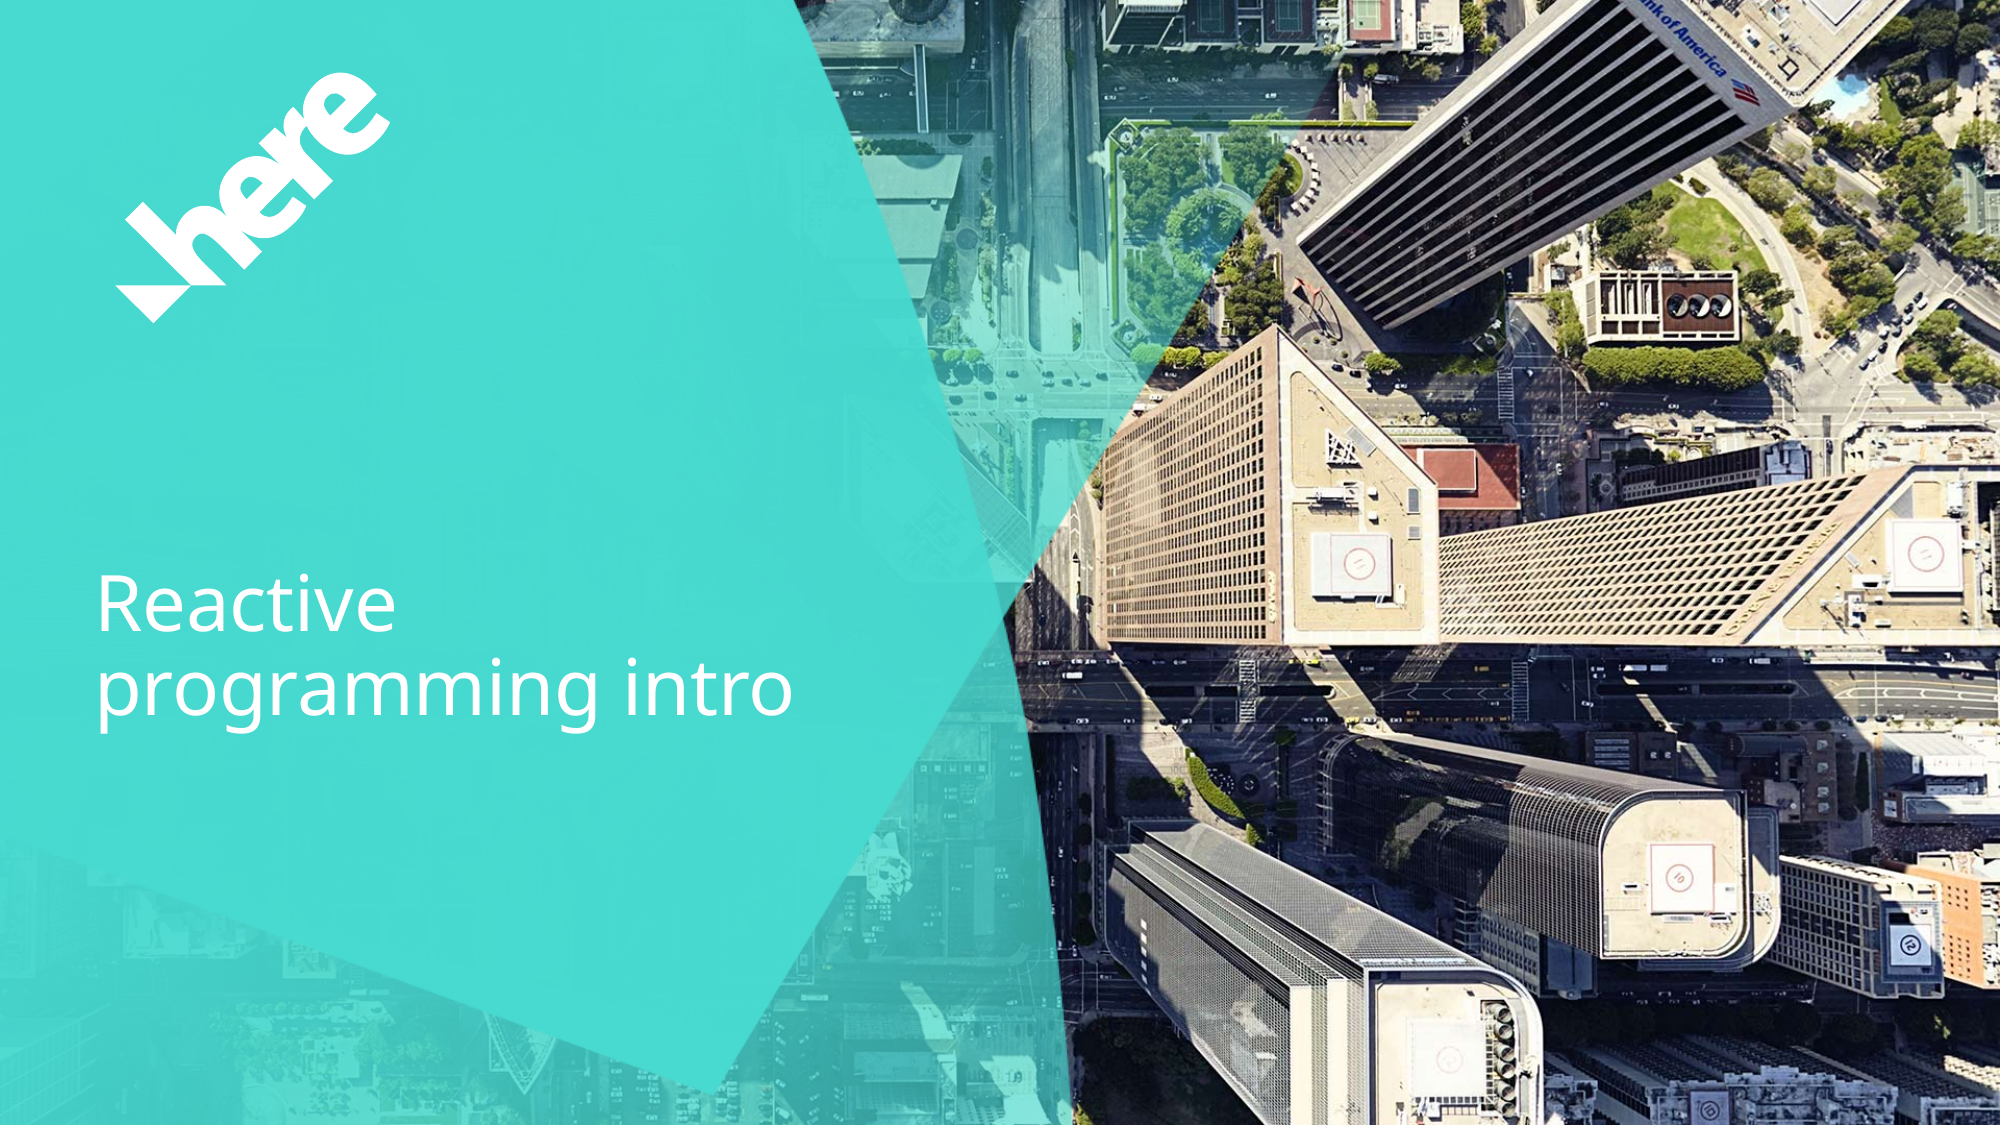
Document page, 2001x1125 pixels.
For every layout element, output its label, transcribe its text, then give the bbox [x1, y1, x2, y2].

picture [0, 0, 2000, 1125]
title Reactive programming intro [94, 456, 898, 733]
